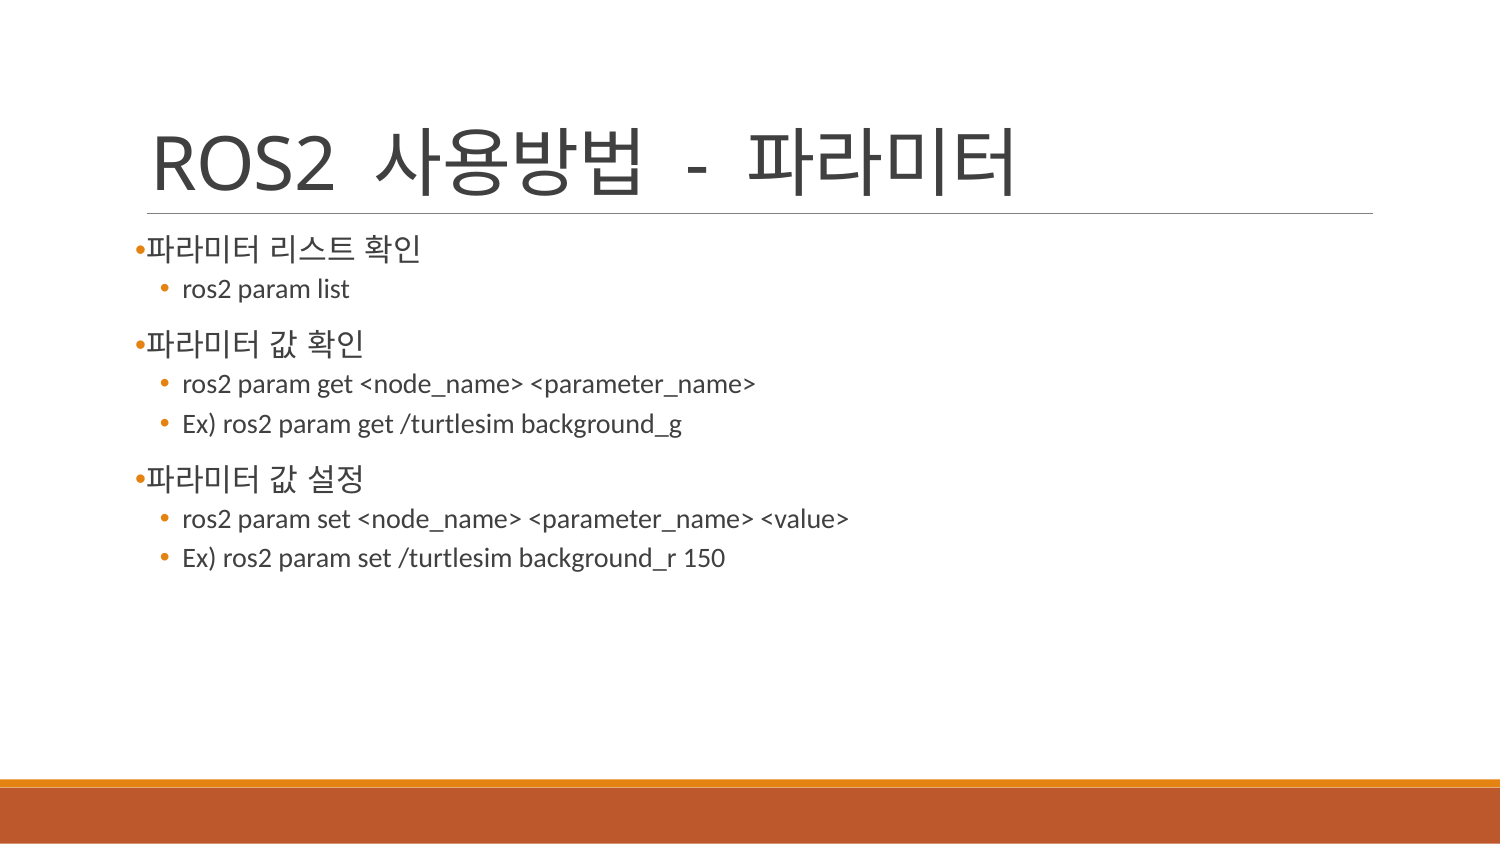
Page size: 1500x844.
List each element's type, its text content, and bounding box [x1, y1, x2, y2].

title ROS2 사용방법 - 파라미터 [135, 35, 1373, 214]
list 파라미터 리스트 확인 ros2 param list 파라미터 값 확인 ros2 param get <node_name> <parameter_name> Ex) ros2 param get /turtlesim background_g 파라미터 값 설정 ros2 param set <node_name> <parameter_name> <value> Ex) ros2 param set /turtlesim background_r 150 [135, 227, 1373, 723]
